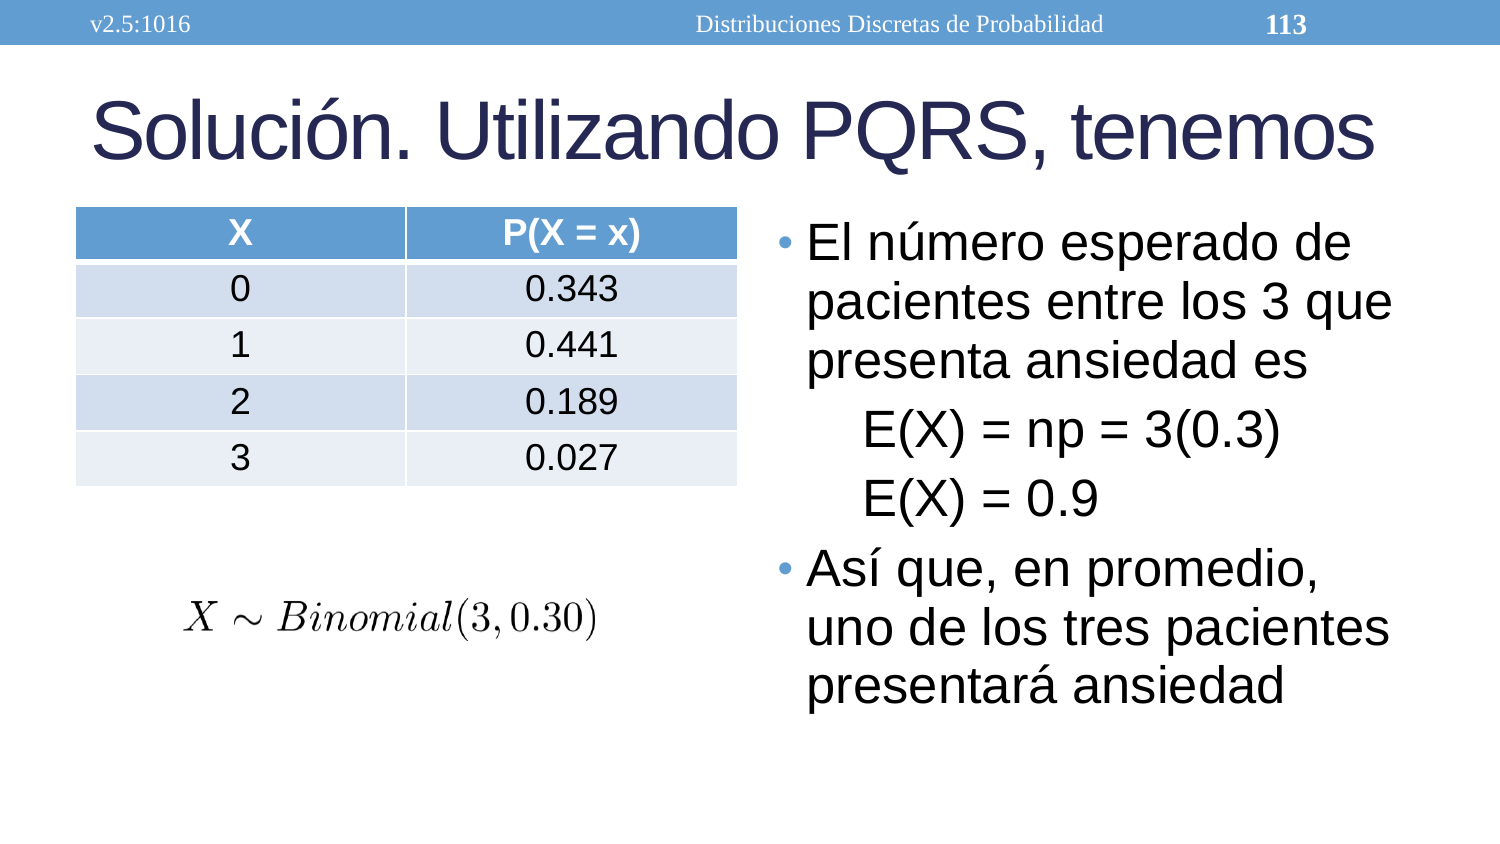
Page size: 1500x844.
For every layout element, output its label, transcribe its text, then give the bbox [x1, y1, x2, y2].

picture [182, 598, 595, 641]
list El número esperado de pacientes entre los 3 que presenta ansiedad es E(X) = np = 3(0.3) E(X) = 0.9 Así que, en promedio, uno de los tres pacientes presentará ansiedad [762, 205, 1425, 787]
table_header P(X = x) [407, 207, 737, 259]
table_cell 0.189 [407, 375, 737, 430]
footer Distribuciones Discretas de Probabilidad [562, 2, 1238, 43]
table_cell 0.027 [407, 432, 737, 486]
title Solución. Utilizando PQRS, tenemos [75, 65, 1425, 188]
table_cell 1 [76, 319, 405, 374]
table_header X [76, 207, 405, 259]
table_cell 0 [76, 265, 405, 317]
slide_number v2.5:1016 [75, 2, 550, 43]
table_cell 2 [76, 375, 405, 430]
slide_number 113 [1250, 2, 1425, 43]
table_cell 0.441 [407, 319, 737, 374]
table_cell 3 [76, 432, 405, 486]
table_cell 0.343 [407, 265, 737, 317]
